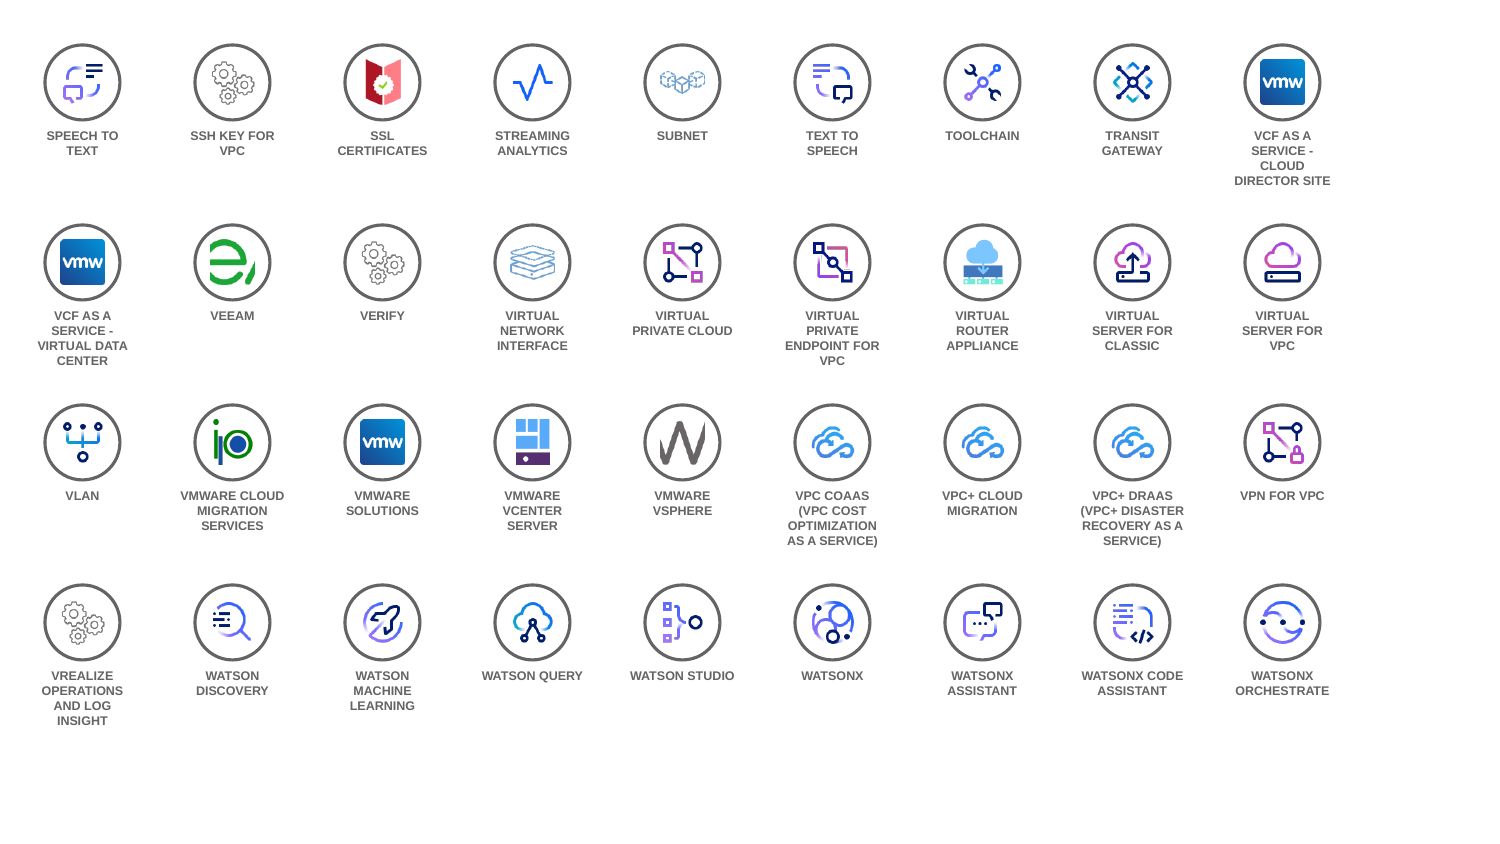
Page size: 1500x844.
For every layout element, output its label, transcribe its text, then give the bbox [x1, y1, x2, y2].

picture [209, 59, 256, 106]
text_box [1109, 112, 1156, 120]
picture [659, 239, 706, 286]
picture [209, 419, 256, 466]
text_box [659, 112, 706, 120]
text_box SSL CERTIFICATES [329, 127, 435, 158]
text_box [194, 224, 270, 290]
picture [959, 599, 1006, 646]
text_box WATSON QUERY [479, 667, 585, 683]
text_box [1109, 292, 1156, 300]
text_box [344, 44, 420, 110]
text_box [1259, 652, 1306, 660]
picture [209, 599, 256, 646]
text_box [794, 584, 870, 650]
text_box WATSON STUDIO [629, 667, 735, 683]
text_box [359, 652, 406, 660]
text_box VMWARE SOLUTIONS [329, 487, 435, 518]
text_box [1094, 224, 1170, 290]
text_box [59, 292, 106, 300]
text_box [644, 584, 720, 650]
text_box WATSONX ASSISTANT [929, 667, 1035, 698]
text_box VREALIZE OPERATIONS AND LOG INSIGHT [29, 667, 135, 728]
picture [959, 419, 1006, 466]
text_box [794, 404, 870, 480]
text_box VPN FOR VPC [1229, 487, 1335, 503]
text_box [59, 652, 106, 660]
text_box [644, 224, 720, 290]
text_box [44, 224, 120, 290]
text_box [944, 584, 1020, 650]
picture [1259, 419, 1306, 466]
picture [359, 599, 406, 646]
picture [359, 59, 406, 106]
picture [809, 59, 856, 106]
picture [209, 239, 256, 286]
text_box VCF AS A SERVICE - VIRTUAL DATA CENTER [29, 307, 135, 368]
picture [659, 599, 706, 646]
picture [809, 239, 856, 286]
text_box [494, 584, 570, 650]
picture [59, 239, 106, 286]
picture [509, 419, 556, 466]
text_box [944, 44, 1020, 110]
text_box SUBNET [629, 127, 735, 143]
text_box [44, 584, 120, 650]
text_box [44, 404, 120, 480]
text_box VIRTUAL PRIVATE ENDPOINT FOR VPC [779, 307, 885, 368]
text_box [494, 404, 570, 480]
text_box TOOLCHAIN [929, 127, 1035, 143]
picture [959, 59, 1006, 106]
text_box [1244, 44, 1320, 110]
picture [1259, 239, 1306, 286]
picture [659, 59, 706, 106]
picture [359, 239, 406, 286]
picture [1109, 59, 1156, 106]
text_box VPC+ CLOUD MIGRATION [929, 487, 1035, 518]
text_box VERIFY [329, 307, 435, 323]
text_box VPC+ DRAAS (VPC+ DISASTER RECOVERY AS A SERVICE) [1079, 487, 1185, 548]
text_box [494, 224, 570, 290]
text_box [1244, 584, 1320, 650]
picture [809, 419, 856, 466]
text_box [59, 112, 106, 120]
text_box [659, 292, 706, 300]
text_box VPC COAAS (VPC COST OPTIMIZATION AS A SERVICE) [779, 487, 885, 548]
text_box [209, 292, 256, 300]
text_box VMWARE VCENTER SERVER [479, 487, 585, 533]
text_box [794, 44, 870, 110]
text_box SPEECH TO TEXT [29, 127, 135, 158]
text_box [944, 224, 1020, 290]
text_box WATSON DISCOVERY [179, 667, 285, 698]
text_box VCF AS A SERVICE - CLOUD DIRECTOR SITE [1229, 127, 1335, 188]
picture [59, 419, 106, 466]
picture [359, 419, 406, 466]
picture [1109, 599, 1156, 646]
text_box [359, 112, 406, 120]
text_box [509, 112, 556, 120]
text_box [644, 404, 720, 480]
text_box VLAN [29, 487, 135, 503]
picture [59, 59, 106, 106]
text_box [1094, 44, 1170, 110]
text_box [194, 44, 270, 110]
text_box [494, 44, 570, 110]
text_box STREAMING ANALYTICS [479, 127, 585, 158]
picture [809, 599, 856, 646]
text_box VIRTUAL PRIVATE CLOUD [629, 307, 735, 338]
text_box [359, 292, 406, 300]
picture [59, 599, 106, 646]
text_box [959, 652, 1006, 660]
text_box [1094, 584, 1170, 650]
picture [1109, 419, 1156, 466]
text_box [1259, 292, 1306, 300]
text_box [209, 652, 256, 660]
text_box [944, 404, 1020, 480]
text_box [344, 404, 420, 480]
text_box [194, 404, 270, 480]
picture [1259, 59, 1306, 106]
text_box [809, 112, 856, 120]
text_box [509, 652, 556, 660]
text_box [809, 652, 856, 660]
picture [509, 239, 556, 286]
text_box VEEAM [179, 307, 285, 323]
text_box SSH KEY FOR VPC [179, 127, 285, 158]
text_box [809, 292, 856, 300]
picture [659, 419, 706, 466]
text_box TRANSIT GATEWAY [1079, 127, 1185, 158]
text_box [1109, 652, 1156, 660]
text_box [44, 44, 120, 110]
text_box [1244, 224, 1320, 290]
text_box [209, 112, 256, 120]
text_box [1244, 404, 1320, 480]
text_box VIRTUAL ROUTER APPLIANCE [929, 307, 1035, 353]
text_box [959, 112, 1006, 120]
text_box VIRTUAL SERVER FOR CLASSIC [1079, 307, 1185, 353]
text_box [644, 44, 720, 110]
text_box [794, 224, 870, 290]
text_box VIRTUAL SERVER FOR VPC [1229, 307, 1335, 353]
text_box VIRTUAL NETWORK INTERFACE [479, 307, 585, 353]
picture [509, 59, 556, 106]
text_box VMWARE CLOUD MIGRATION SERVICES [179, 487, 285, 533]
picture [509, 599, 556, 646]
text_box [659, 652, 706, 660]
text_box [194, 584, 270, 650]
text_box TEXT TO SPEECH [779, 127, 885, 158]
text_box [509, 292, 556, 300]
text_box [1259, 112, 1306, 120]
picture [1259, 599, 1306, 646]
text_box WATSON MACHINE LEARNING [329, 667, 435, 713]
picture [1109, 239, 1156, 286]
text_box [959, 292, 1006, 300]
text_box WATSONX CODE ASSISTANT [1079, 667, 1185, 698]
text_box [344, 224, 420, 290]
text_box WATSONX [779, 667, 885, 683]
text_box WATSONX ORCHESTRATE [1229, 667, 1335, 698]
text_box [1094, 404, 1170, 480]
text_box VMWARE VSPHERE [629, 487, 735, 518]
picture [959, 239, 1006, 286]
text_box [344, 584, 420, 650]
